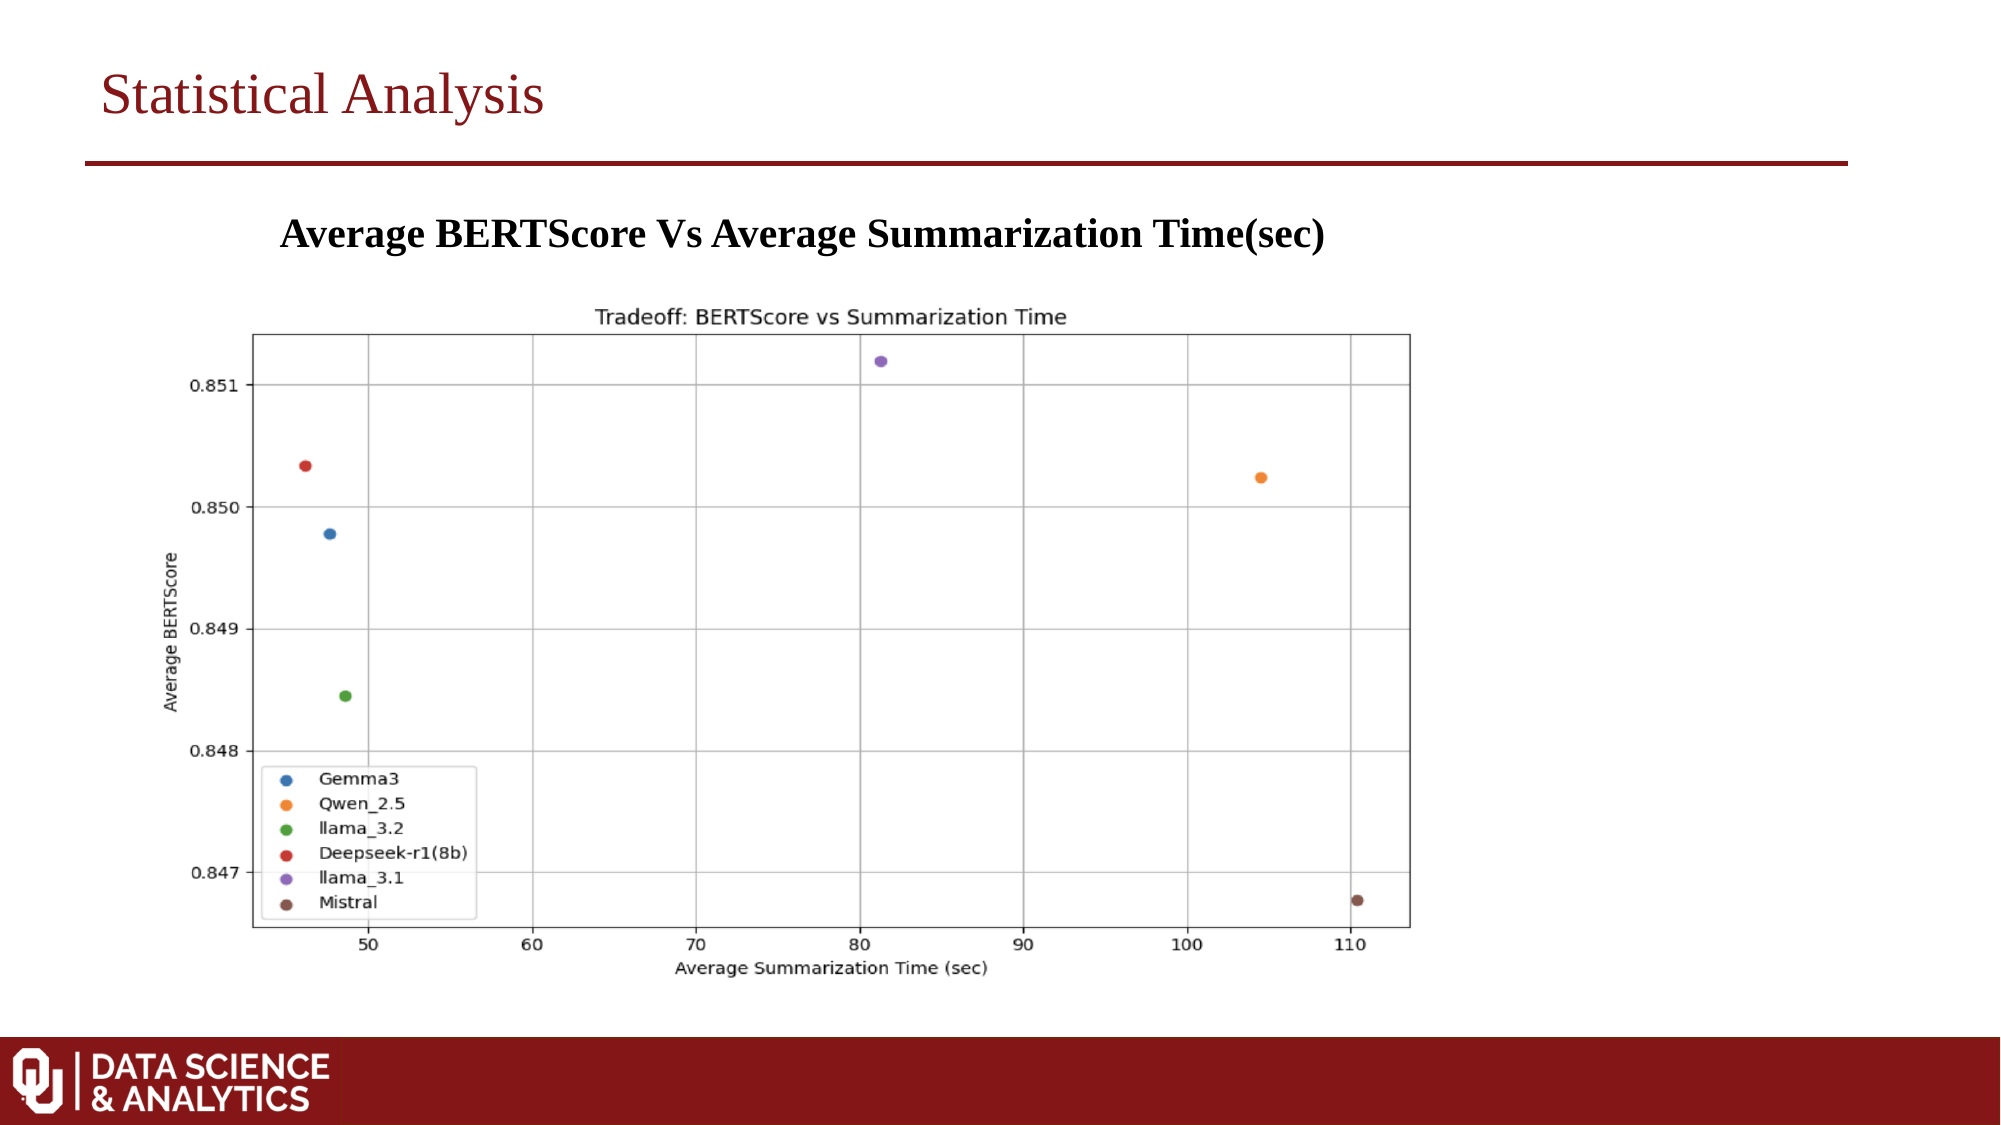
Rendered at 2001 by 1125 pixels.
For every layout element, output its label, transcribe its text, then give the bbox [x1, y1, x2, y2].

text_box Average BERTScore Vs Average Summarization Time(sec) [198, 182, 1408, 271]
list Statistical Analysis [85, 43, 1842, 150]
picture [128, 301, 1561, 991]
picture [0, 1037, 341, 1125]
